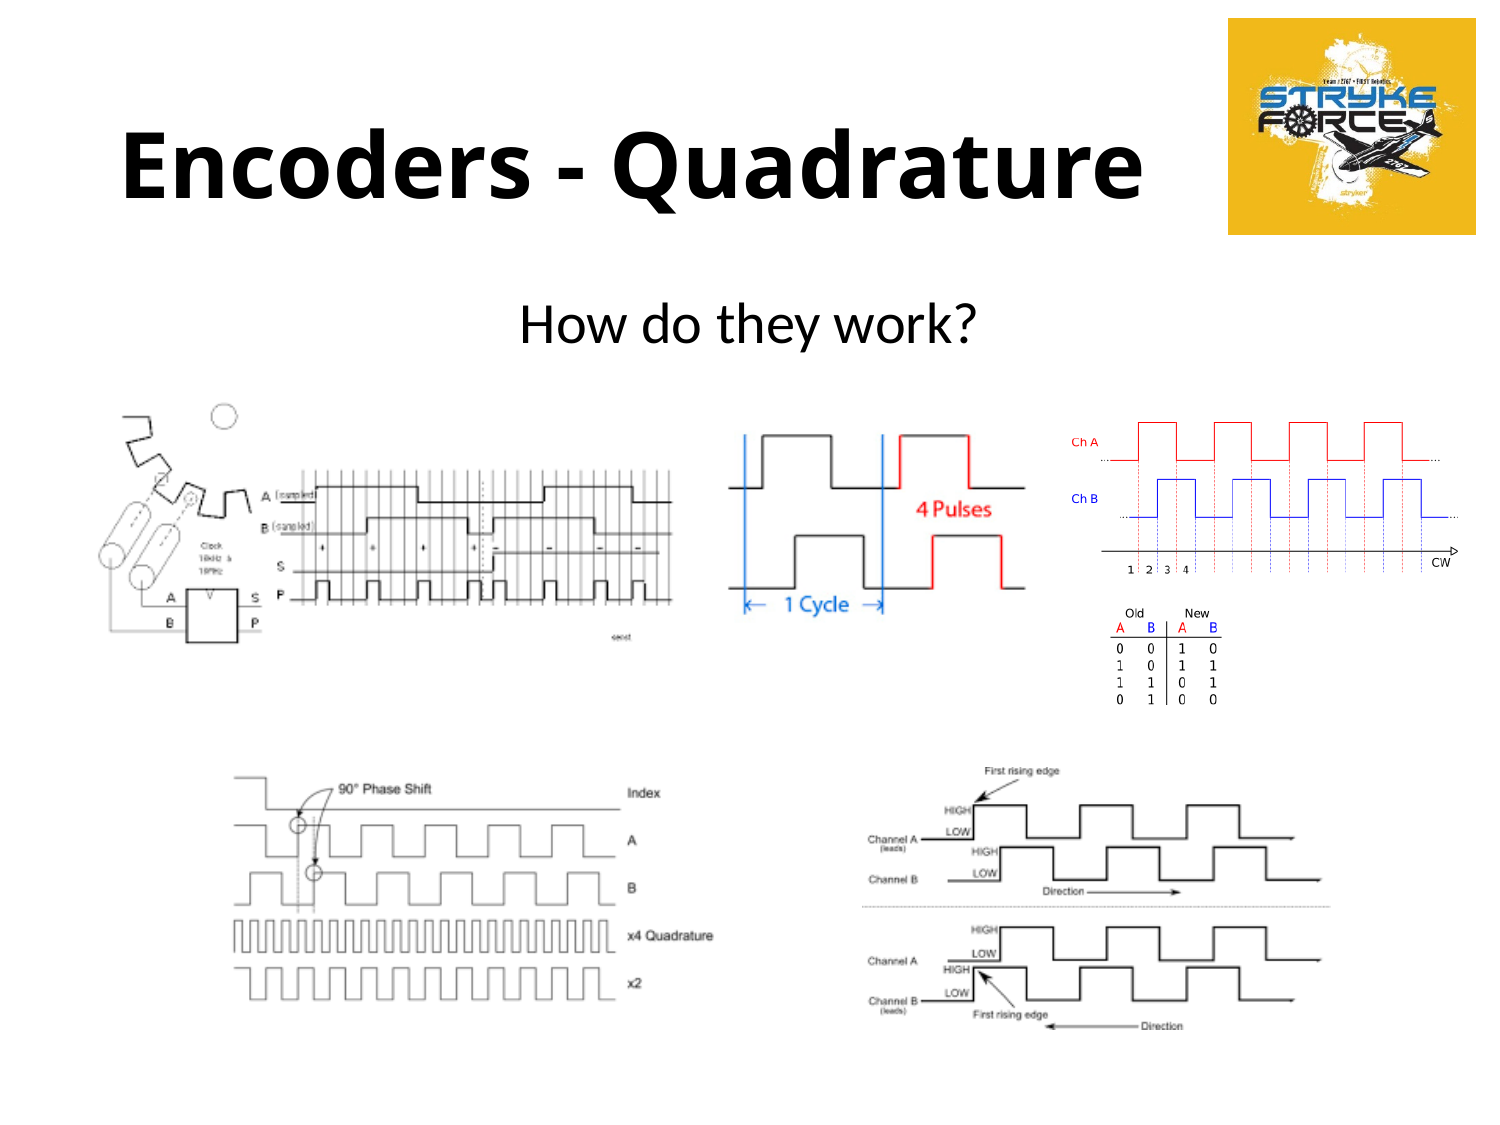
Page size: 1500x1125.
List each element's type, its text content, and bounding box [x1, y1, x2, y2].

picture [1072, 422, 1458, 705]
picture [1228, 18, 1476, 235]
title Encoders - Quadrature [103, 59, 1397, 278]
picture [861, 767, 1331, 1030]
text_box How do they work? [350, 277, 1150, 363]
picture [85, 401, 682, 647]
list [198, 748, 750, 1030]
picture [705, 422, 1048, 626]
